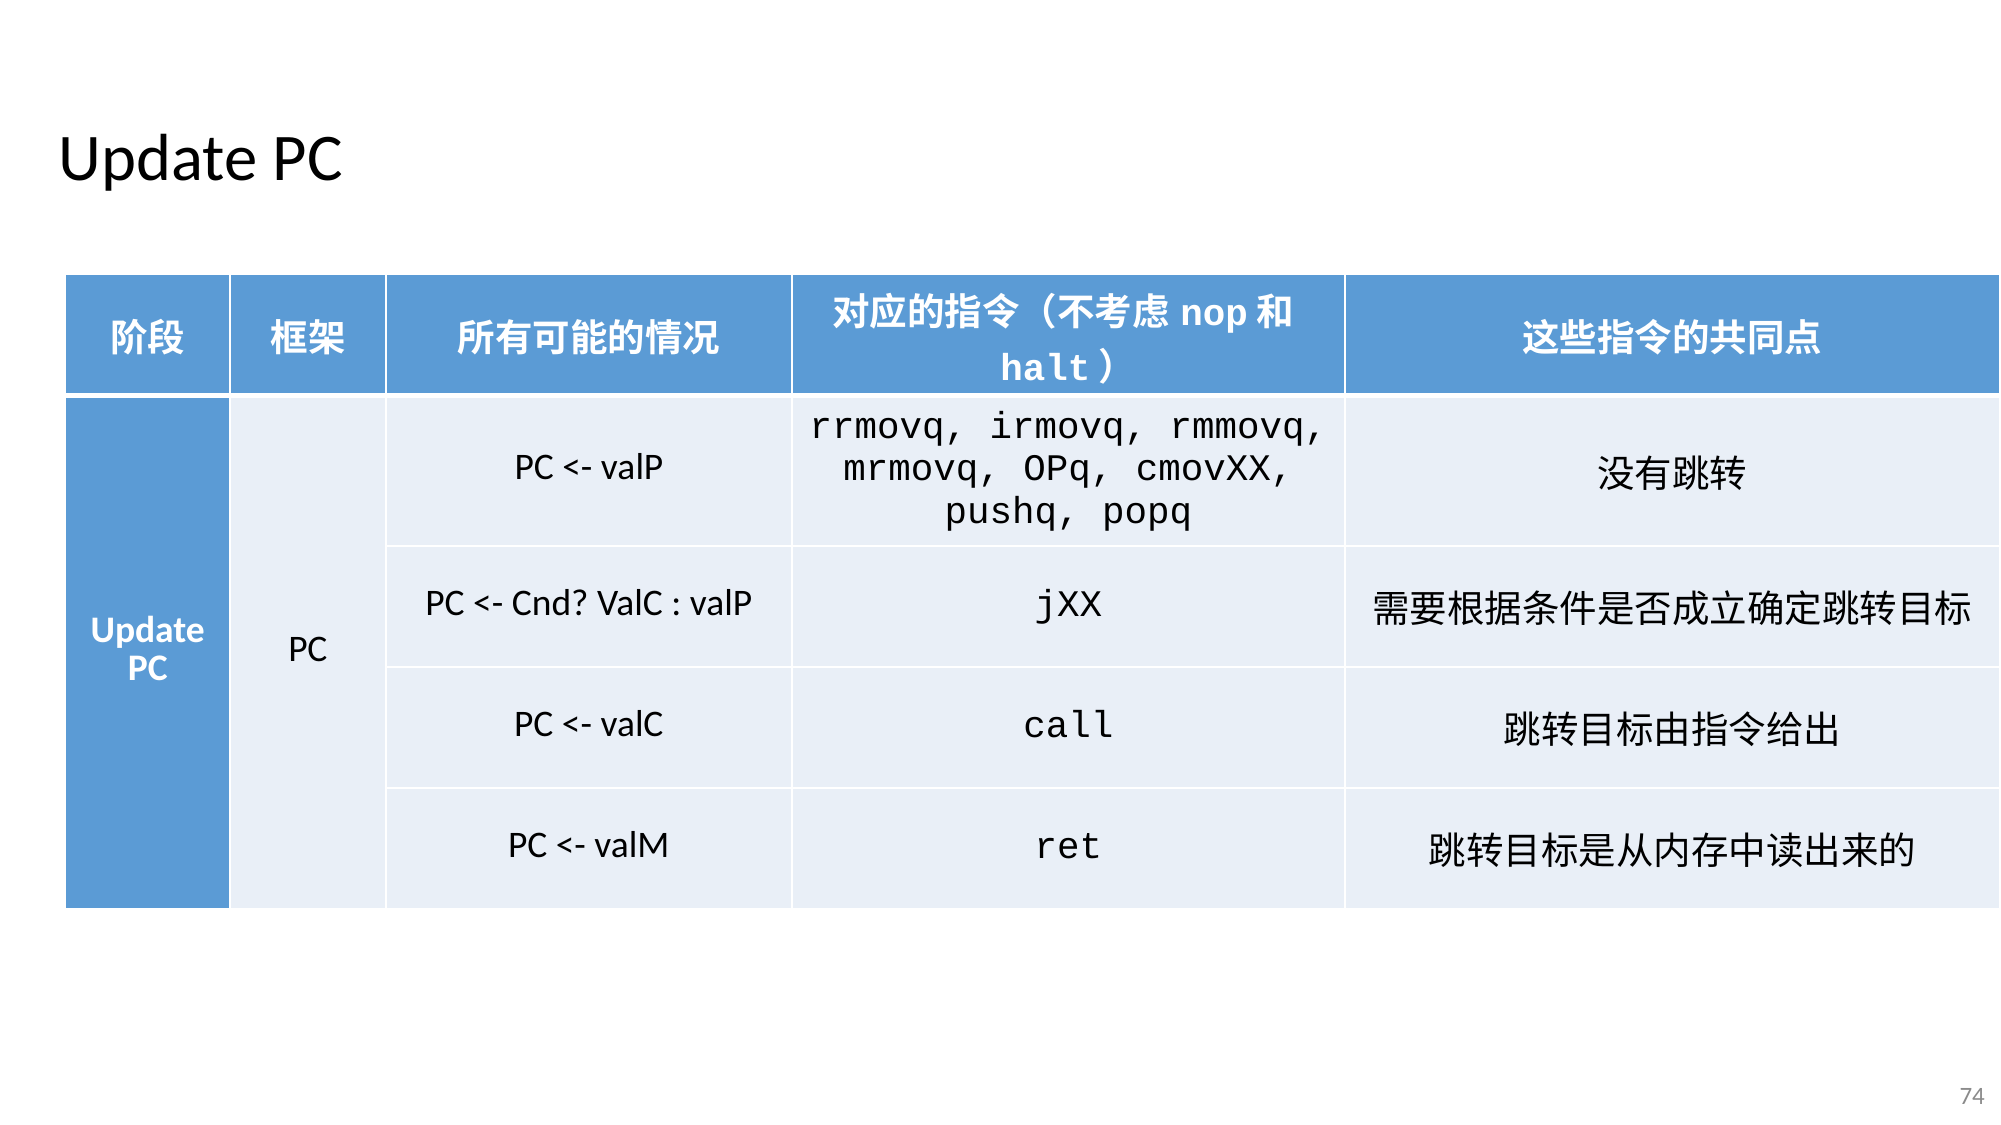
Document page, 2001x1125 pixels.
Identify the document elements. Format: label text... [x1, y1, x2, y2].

table_cell PC [231, 398, 385, 908]
table_cell 没有跳转 [1346, 398, 1999, 545]
table_cell PC <- valP [387, 398, 791, 545]
table_header 框架 [231, 275, 385, 393]
table_cell PC <- valM [387, 789, 791, 908]
table_cell PC <- valC [387, 668, 791, 787]
table_cell PC <- Cnd? ValC : valP [387, 547, 791, 666]
table_cell ret [793, 789, 1344, 908]
slide_number 74 [1550, 1065, 2000, 1125]
table_cell 跳转目标是从内存中读出来的 [1346, 789, 1999, 908]
text_box Update PC [44, 106, 955, 201]
table_cell 需要根据条件是否成立确定跳转目标 [1346, 547, 1999, 666]
table_cell 跳转目标由指令给出 [1346, 668, 1999, 787]
table_cell call [793, 668, 1344, 787]
table_header 这些指令的共同点 [1346, 275, 1999, 393]
table_cell rrmovq, irmovq, rmmovq, mrmovq, OPq, cmovXX, pushq, popq [793, 398, 1344, 545]
table_header 阶段 [66, 275, 229, 393]
table_cell Update PC [66, 398, 229, 908]
table_cell jXX [793, 547, 1344, 666]
table_header 所有可能的情况 [387, 275, 791, 393]
table_header 对应的指令（不考虑nop和halt） [793, 275, 1344, 393]
